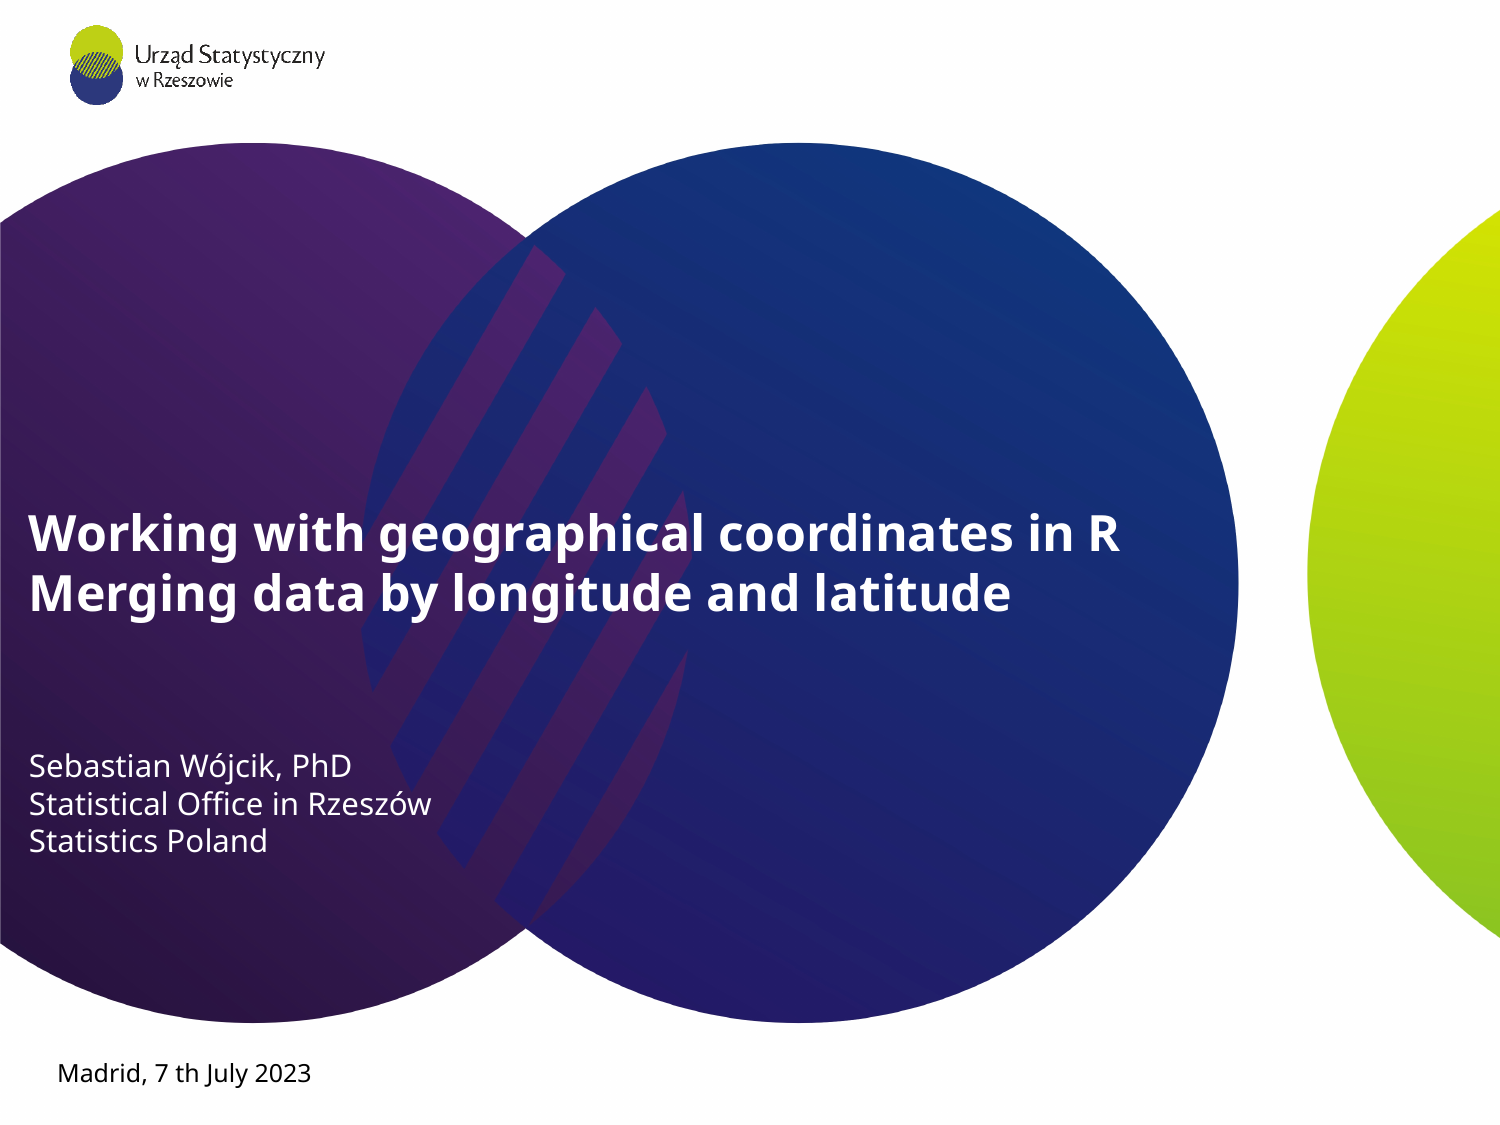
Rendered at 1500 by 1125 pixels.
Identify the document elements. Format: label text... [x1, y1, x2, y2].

text_box Working with geographical coordinates in R Merging data by longitude and latitude [14, 494, 1308, 629]
picture [0, 0, 1500, 1125]
text_box Madrid, 7 th July 2023 [42, 1050, 414, 1096]
text_box Sebastian Wójcik, PhD Statistical Office in Rzeszów Statistics Poland [14, 739, 506, 867]
